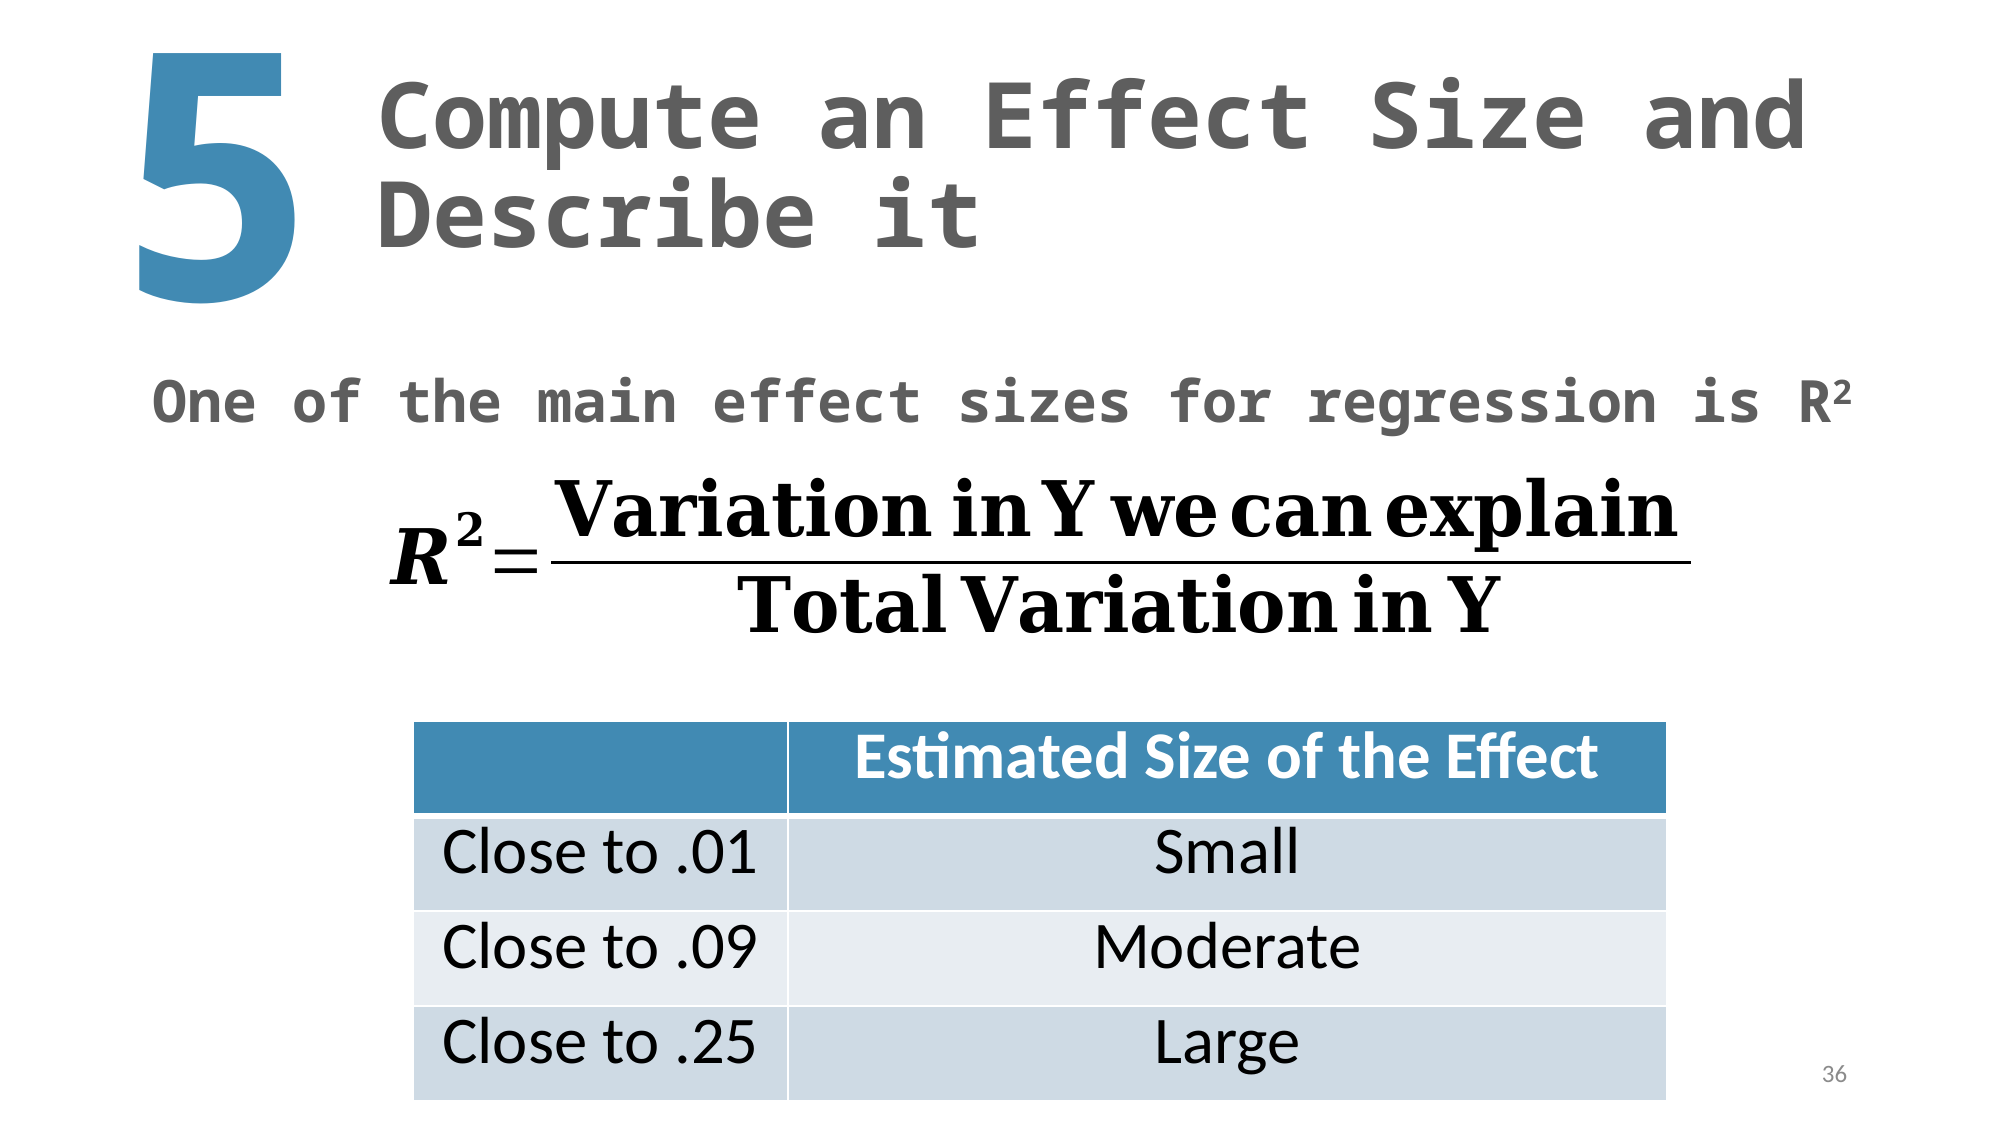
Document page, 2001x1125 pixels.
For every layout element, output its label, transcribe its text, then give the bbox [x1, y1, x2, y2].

title Compute an Effect Size and Describe it [362, 59, 1863, 278]
slide_number 36 [1412, 1042, 1863, 1103]
text_box 5 [98, 0, 336, 378]
text_box One of the main effect sizes for regression is R2 [137, 356, 1961, 442]
